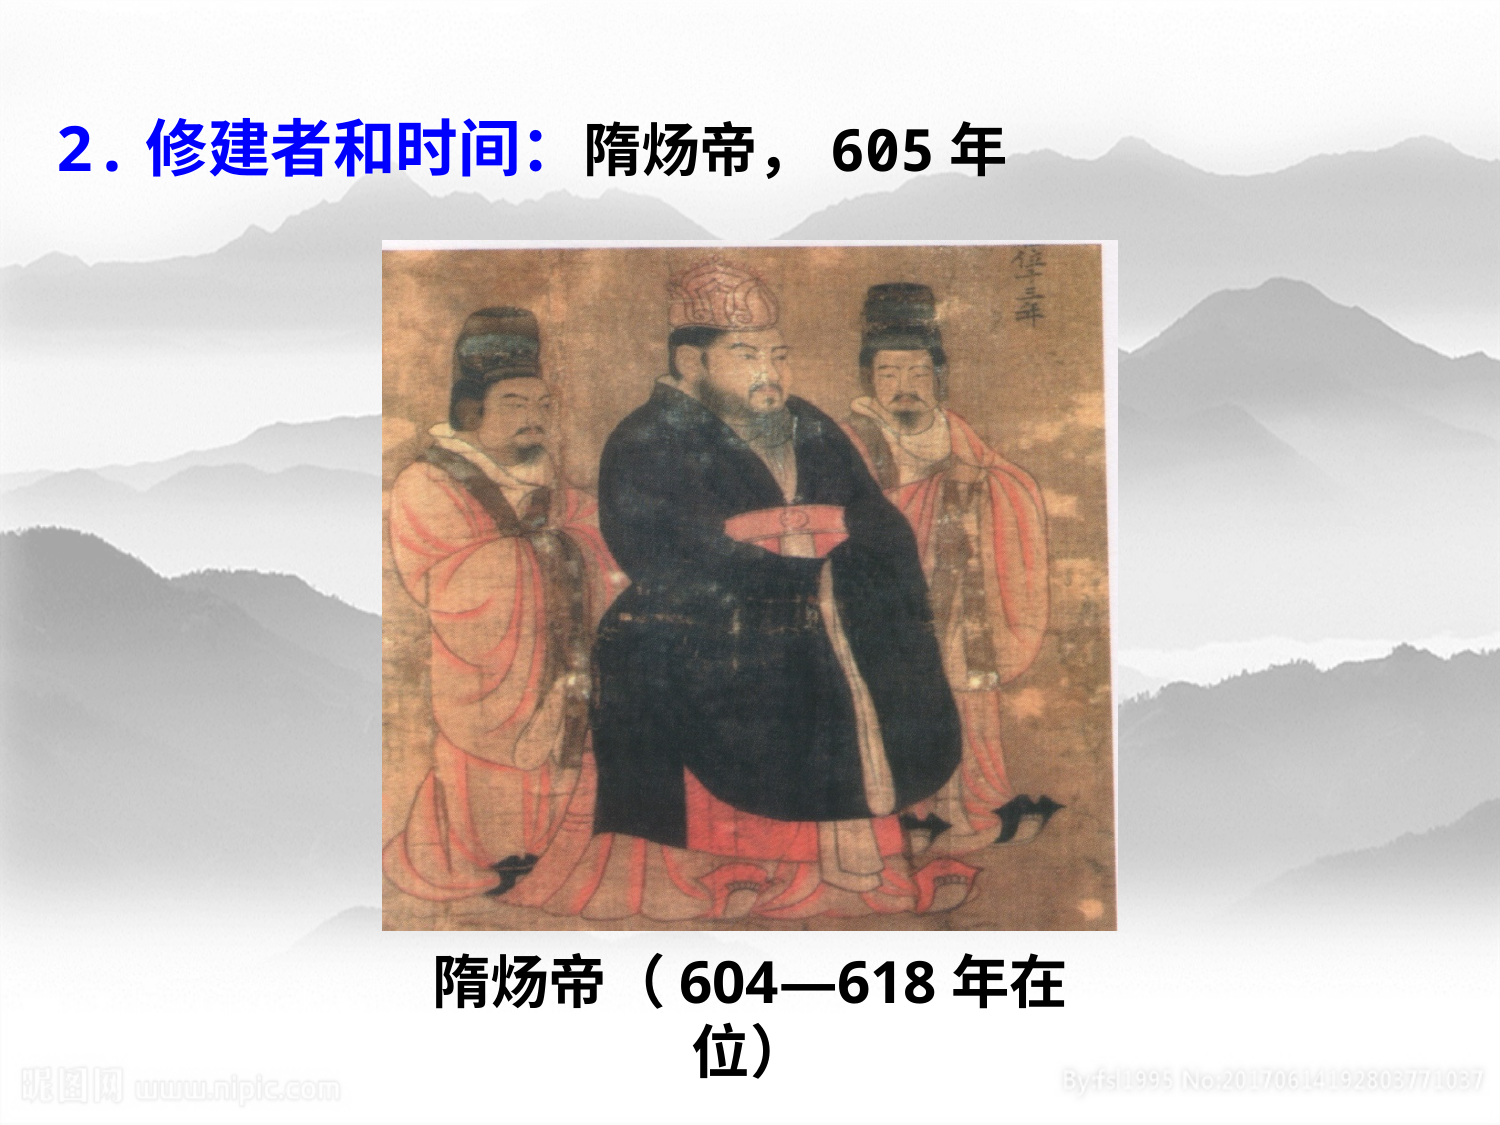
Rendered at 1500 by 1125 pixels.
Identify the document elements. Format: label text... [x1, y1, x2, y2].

picture [382, 240, 1118, 931]
text_box 隋炀帝（604—618年在位） [397, 939, 1103, 1093]
text_box 2.修建者和时间：隋炀帝，605年 [41, 101, 1037, 192]
